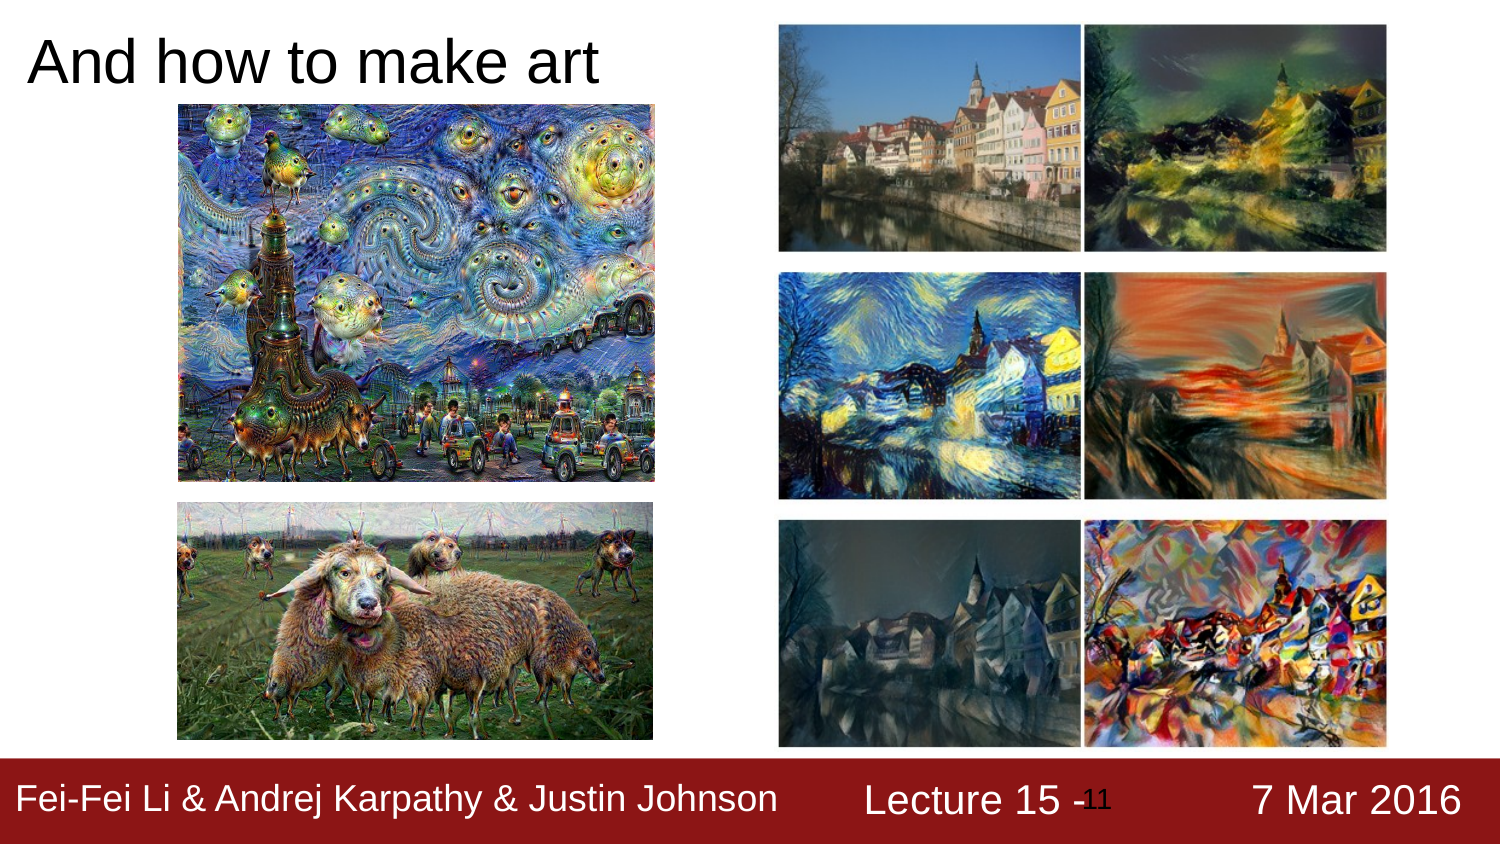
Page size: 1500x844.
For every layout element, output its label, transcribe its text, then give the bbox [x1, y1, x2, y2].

text_box And how to make art [12, 5, 1467, 129]
picture [773, 21, 1389, 752]
picture [176, 502, 654, 740]
slide_number ‹#› [1066, 765, 1157, 831]
picture [178, 104, 655, 482]
